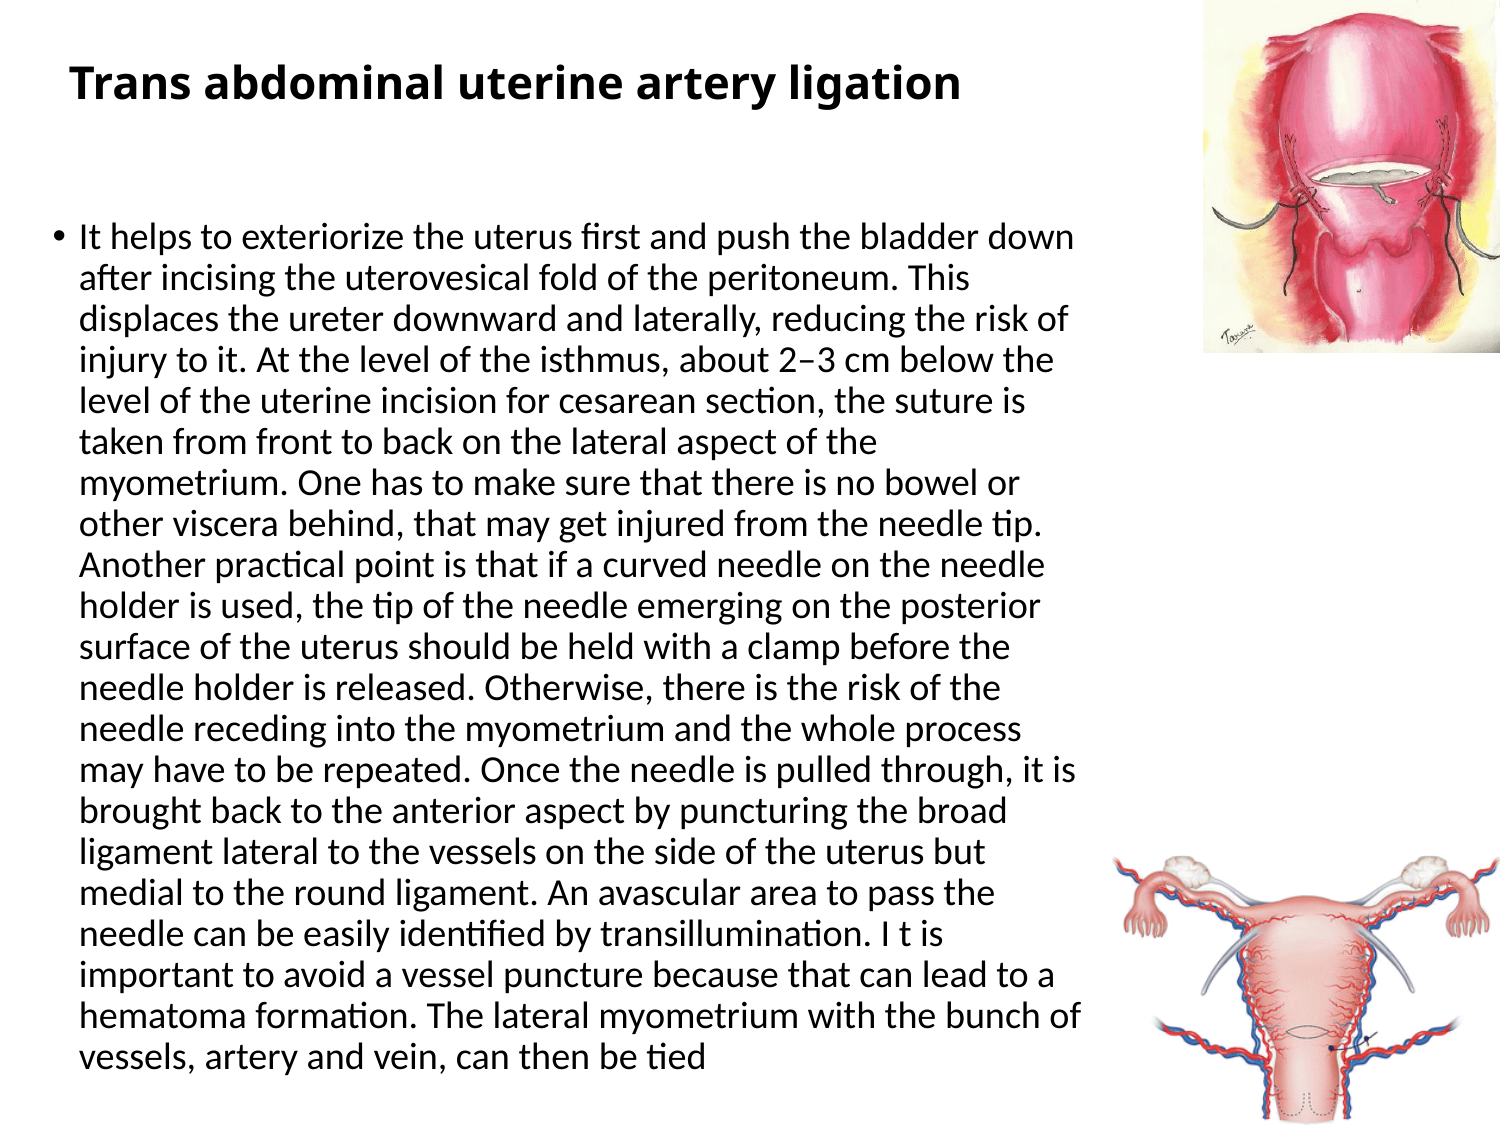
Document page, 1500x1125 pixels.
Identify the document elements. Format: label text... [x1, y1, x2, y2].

list It helps to exteriorize the uterus first and push the bladder down after incising the uterovesical fold of the peritoneum. This displaces the ureter downward and laterally, reducing the risk of injury to it. At the level of the isthmus, about 2–3 cm below the level of the uterine incision for cesarean section, the suture is taken from front to back on the lateral aspect of the myometrium. One has to make sure that there is no bowel or other viscera behind, that may get injured from the needle tip. Another practical point is that if a curved needle on the needle holder is used, the tip of the needle emerging on the posterior surface of the uterus should be held with a clamp before the needle holder is released. Otherwise, there is the risk of the needle receding into the myometrium and the whole process may have to be repeated. Once the needle is pulled through, it is brought back to the anterior aspect by puncturing the broad ligament lateral to the vessels on the side of the uterus but medial to the round ligament. An avascular area to pass the needle can be easily identified by transillumination. I t is important to avoid a vessel puncture because that can lead to a hematoma formation. The lateral myometrium with the bunch of vessels, artery and vein, can then be tied [37, 209, 1101, 1088]
picture [1203, 0, 1500, 353]
picture [1112, 855, 1500, 1125]
title Trans abdominal uterine artery ligation [2, 37, 1041, 187]
